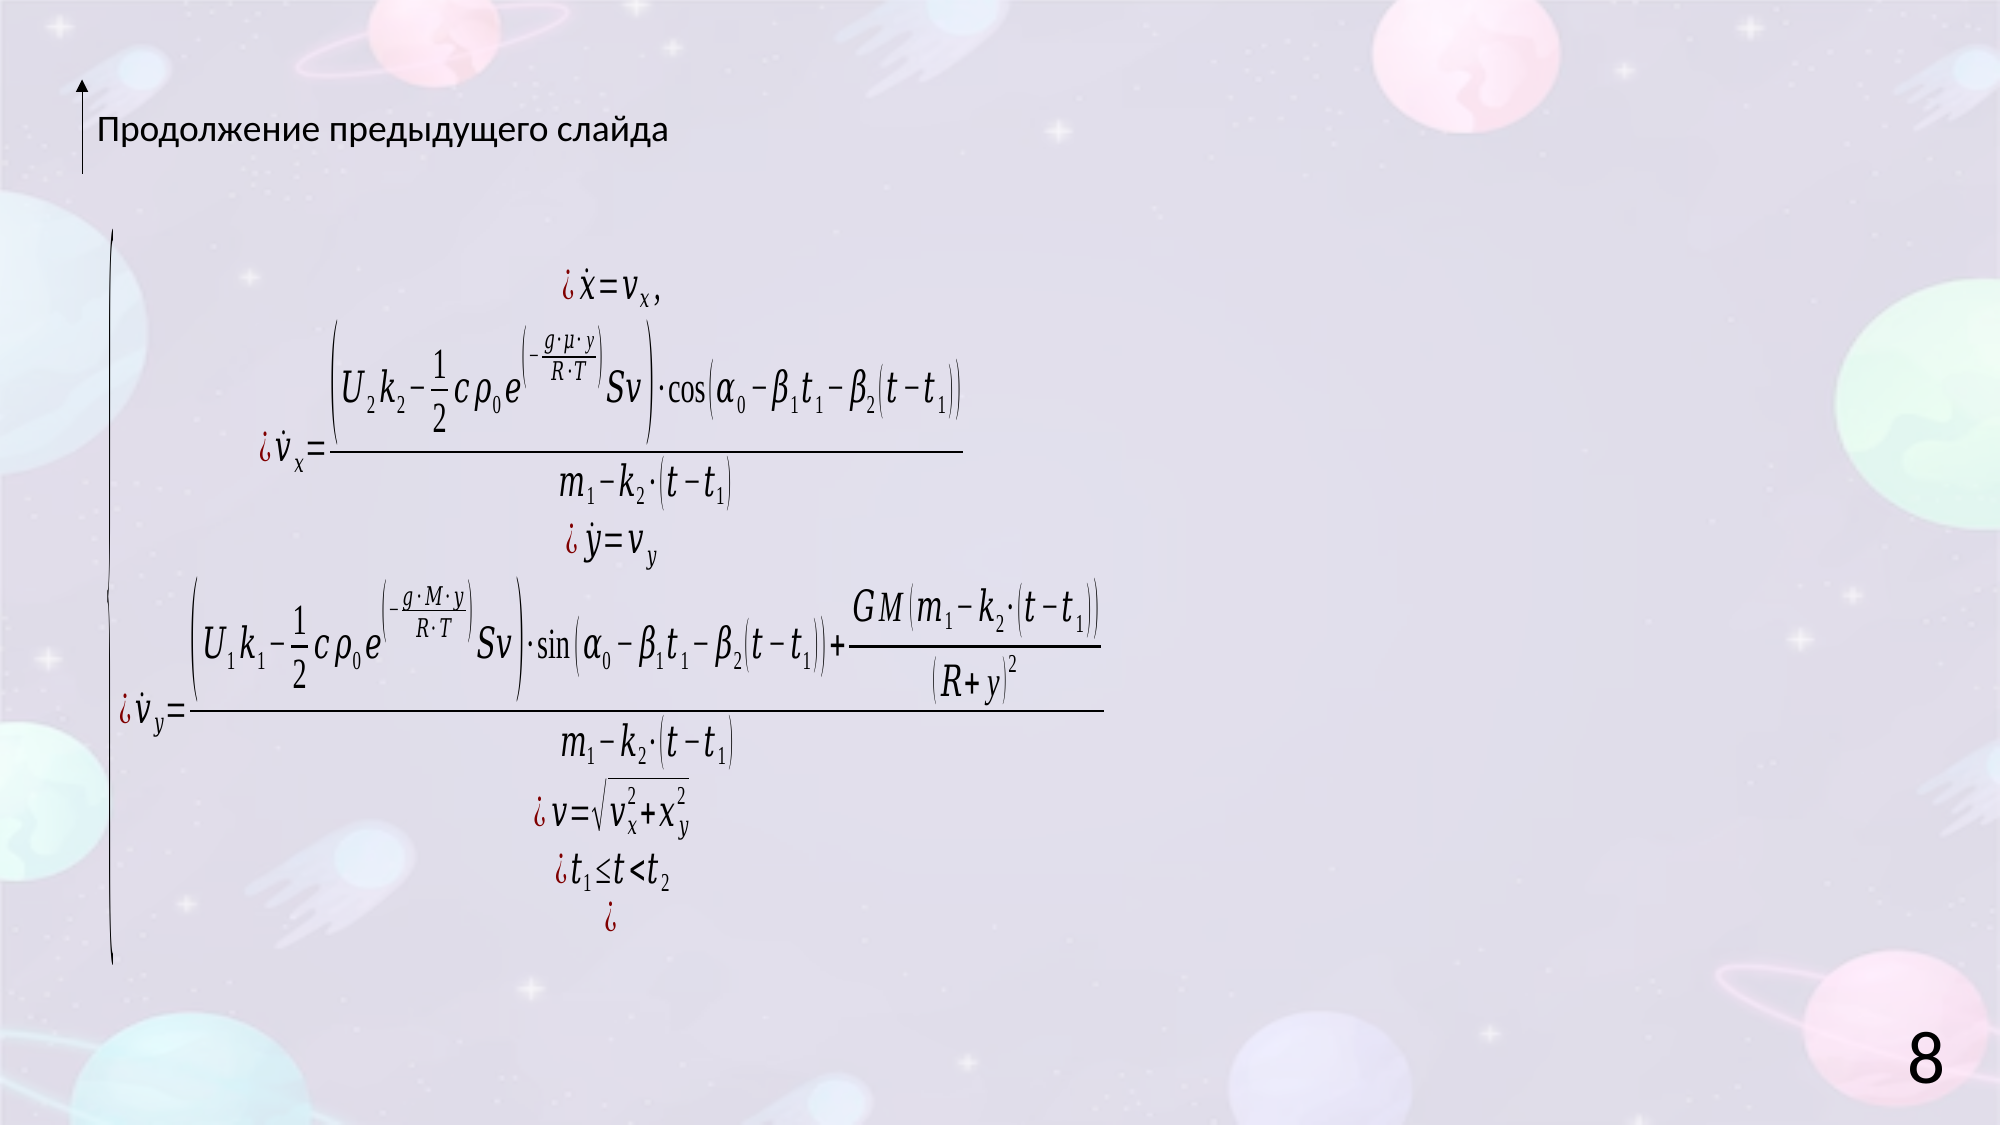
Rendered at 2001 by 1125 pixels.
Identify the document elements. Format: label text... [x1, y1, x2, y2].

text_box Продолжение предыдущего слайда [83, 96, 964, 157]
text_box 8 [1892, 1001, 1961, 1106]
